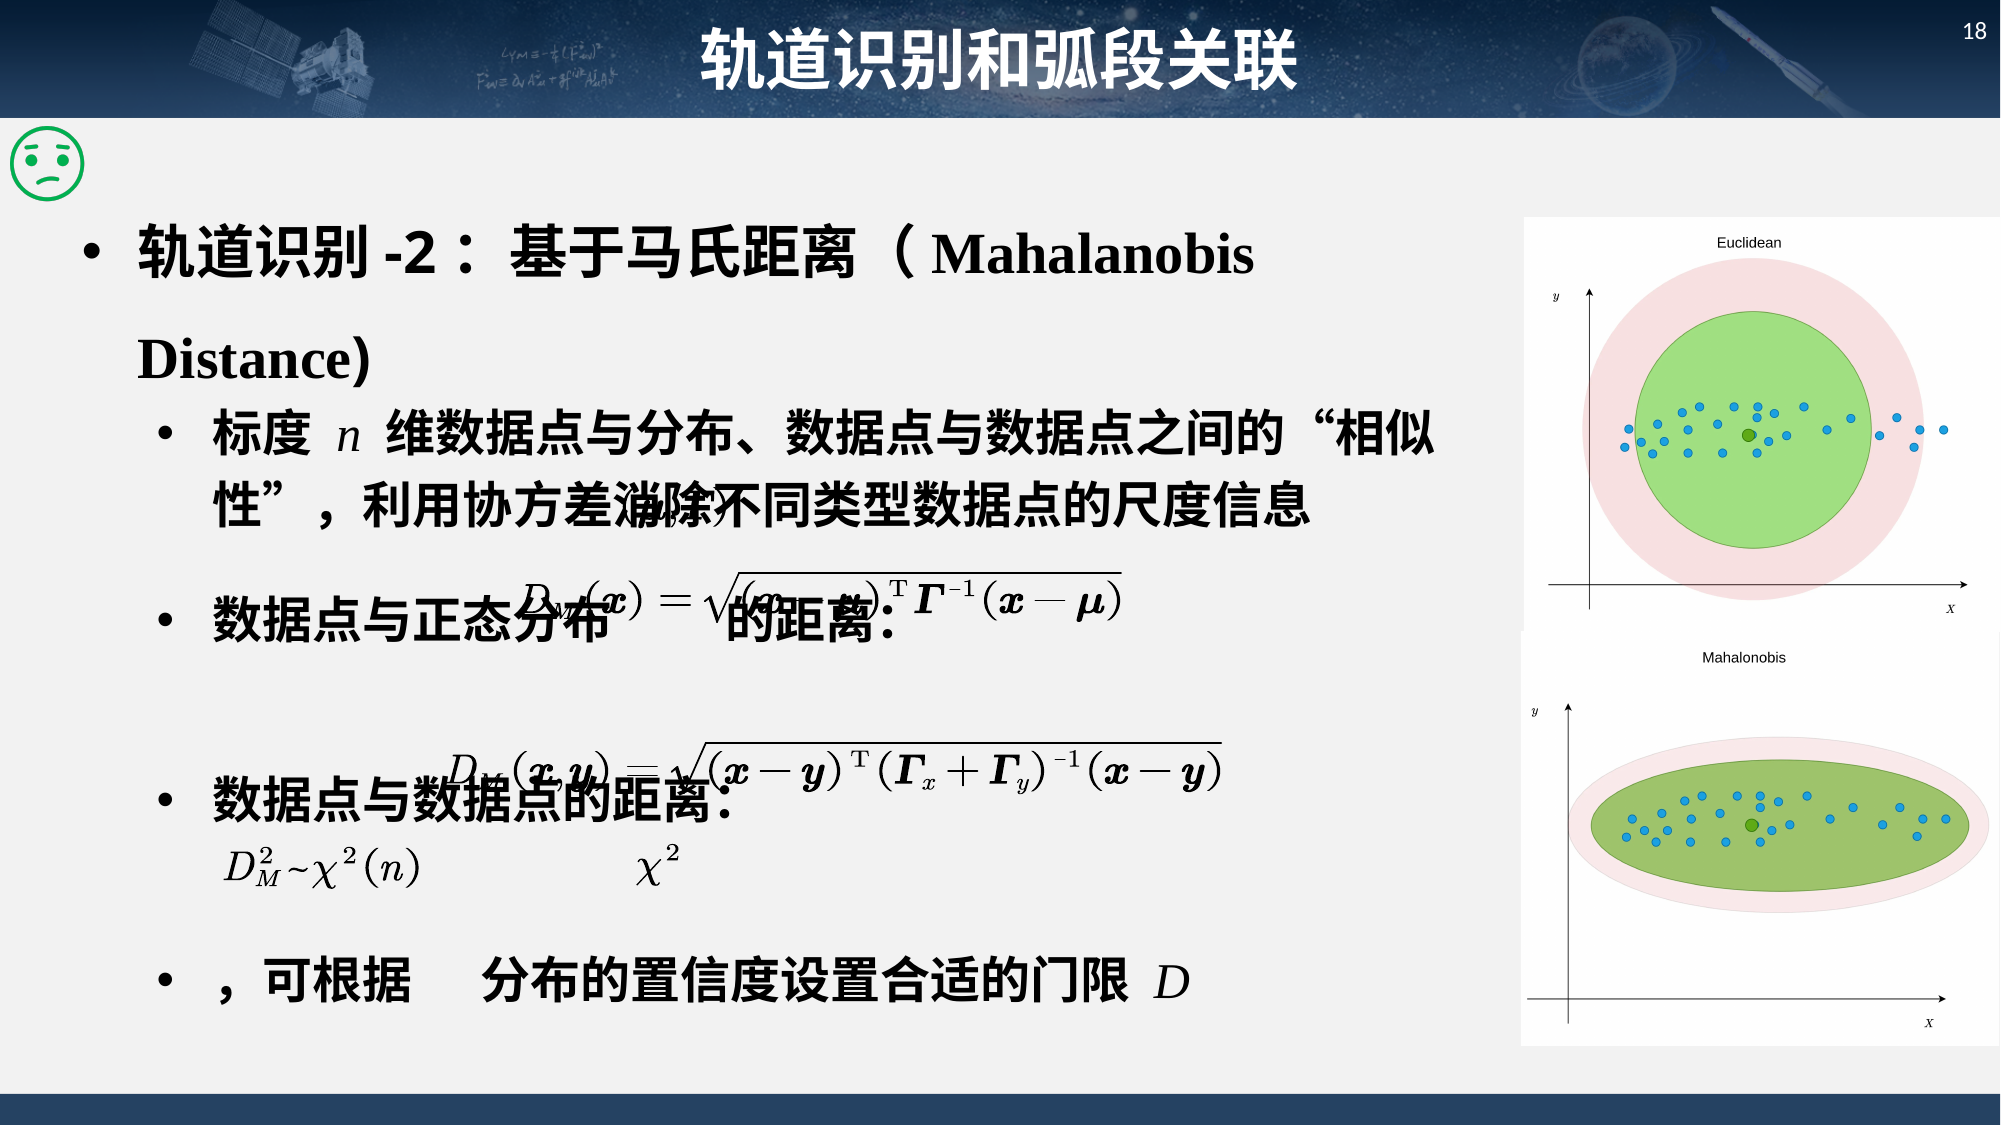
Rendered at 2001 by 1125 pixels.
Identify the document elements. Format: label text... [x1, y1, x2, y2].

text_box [219, 837, 427, 903]
picture [1520, 217, 2001, 1046]
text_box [619, 476, 734, 542]
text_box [441, 732, 1231, 808]
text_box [632, 835, 687, 898]
picture [0, 0, 2001, 211]
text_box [514, 562, 1131, 637]
text_box 轨道识别和弧段关联 [0, 0, 2000, 117]
